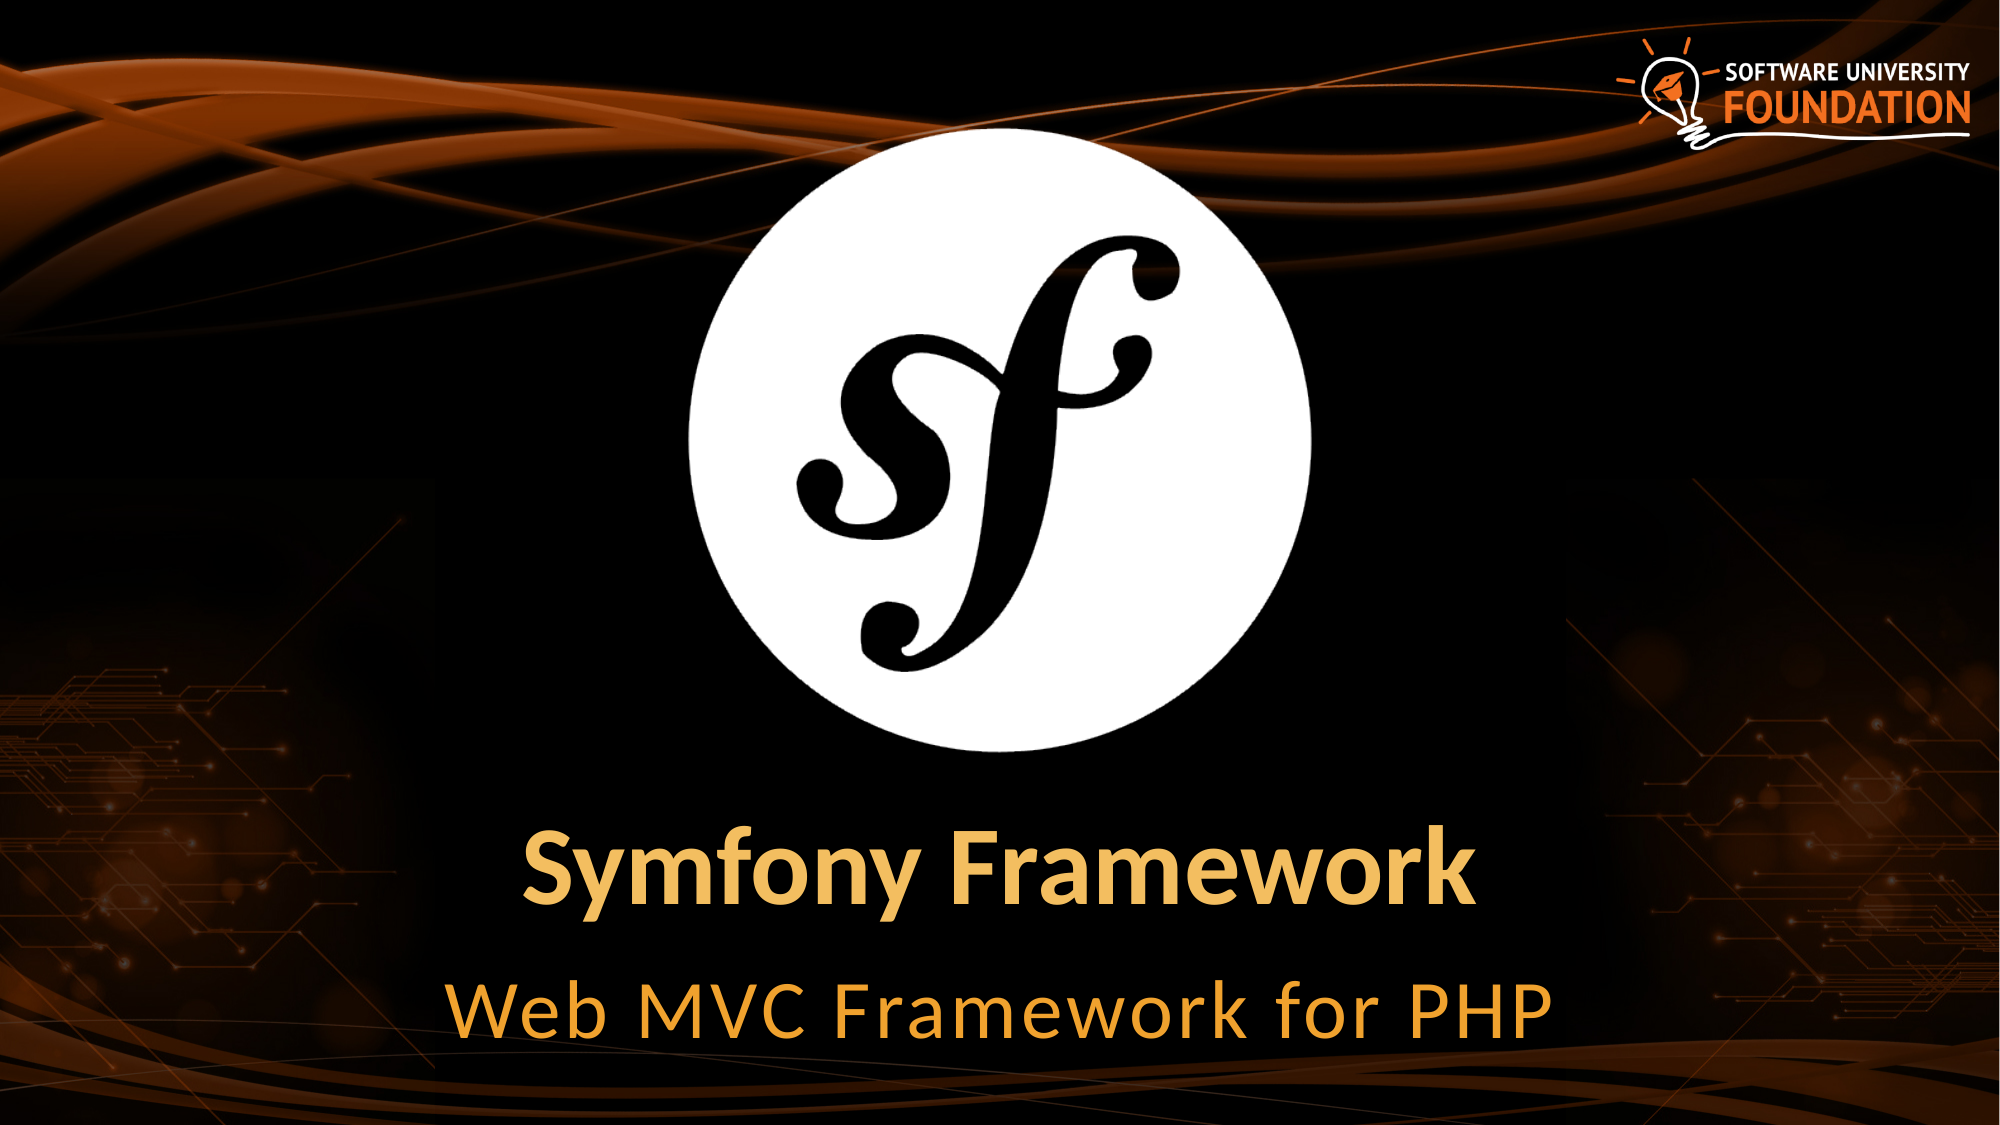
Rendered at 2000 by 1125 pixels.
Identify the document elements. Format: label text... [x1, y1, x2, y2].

picture [0, 0, 2000, 1125]
list Web MVC Framework for PHP [266, 944, 1733, 1057]
title Symfony Framework [266, 800, 1733, 935]
